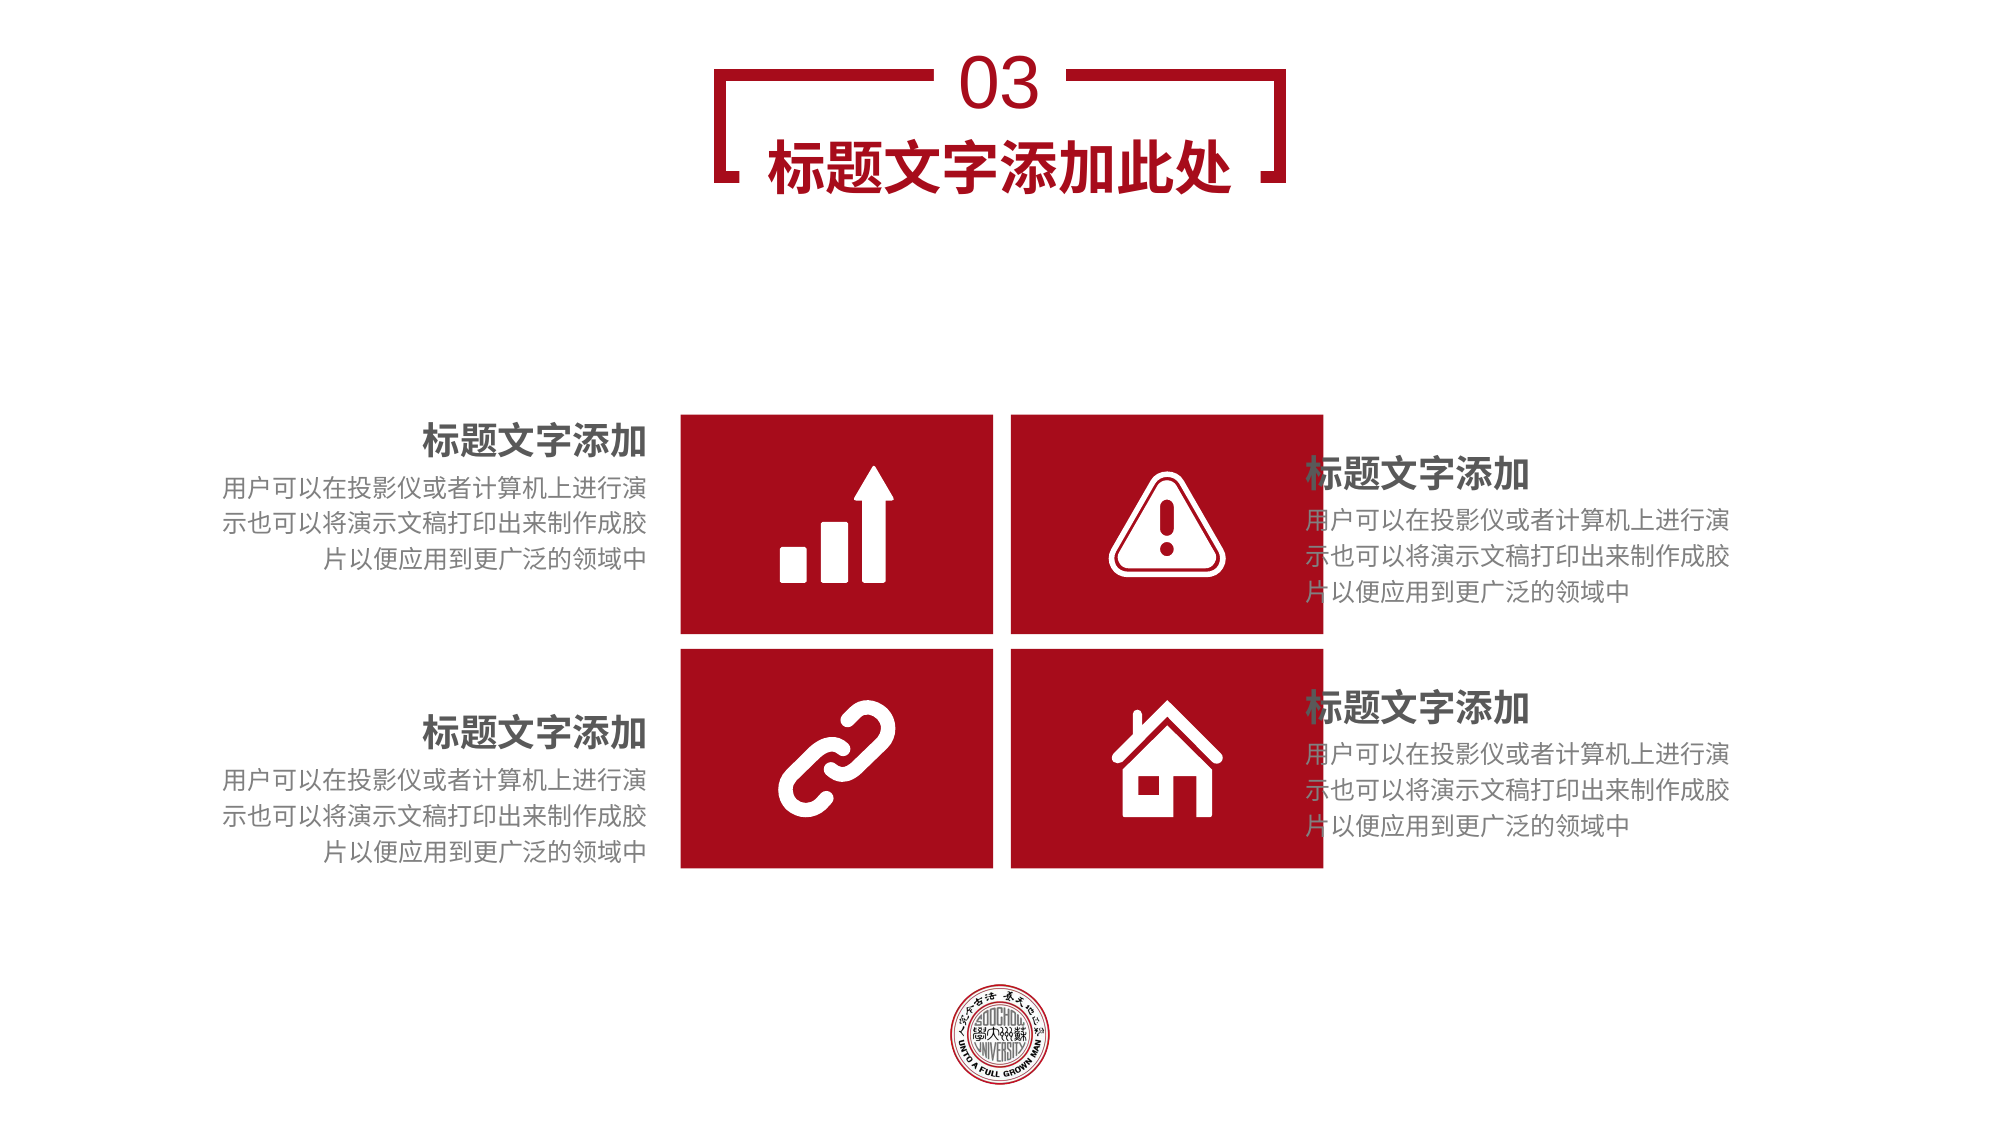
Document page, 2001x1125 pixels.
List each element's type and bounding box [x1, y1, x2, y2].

text_box [1290, 433, 1753, 616]
text_box [719, 26, 1280, 210]
text_box [1290, 667, 1753, 850]
text_box [680, 414, 1324, 869]
picture [949, 984, 1050, 1085]
text_box [201, 400, 663, 875]
